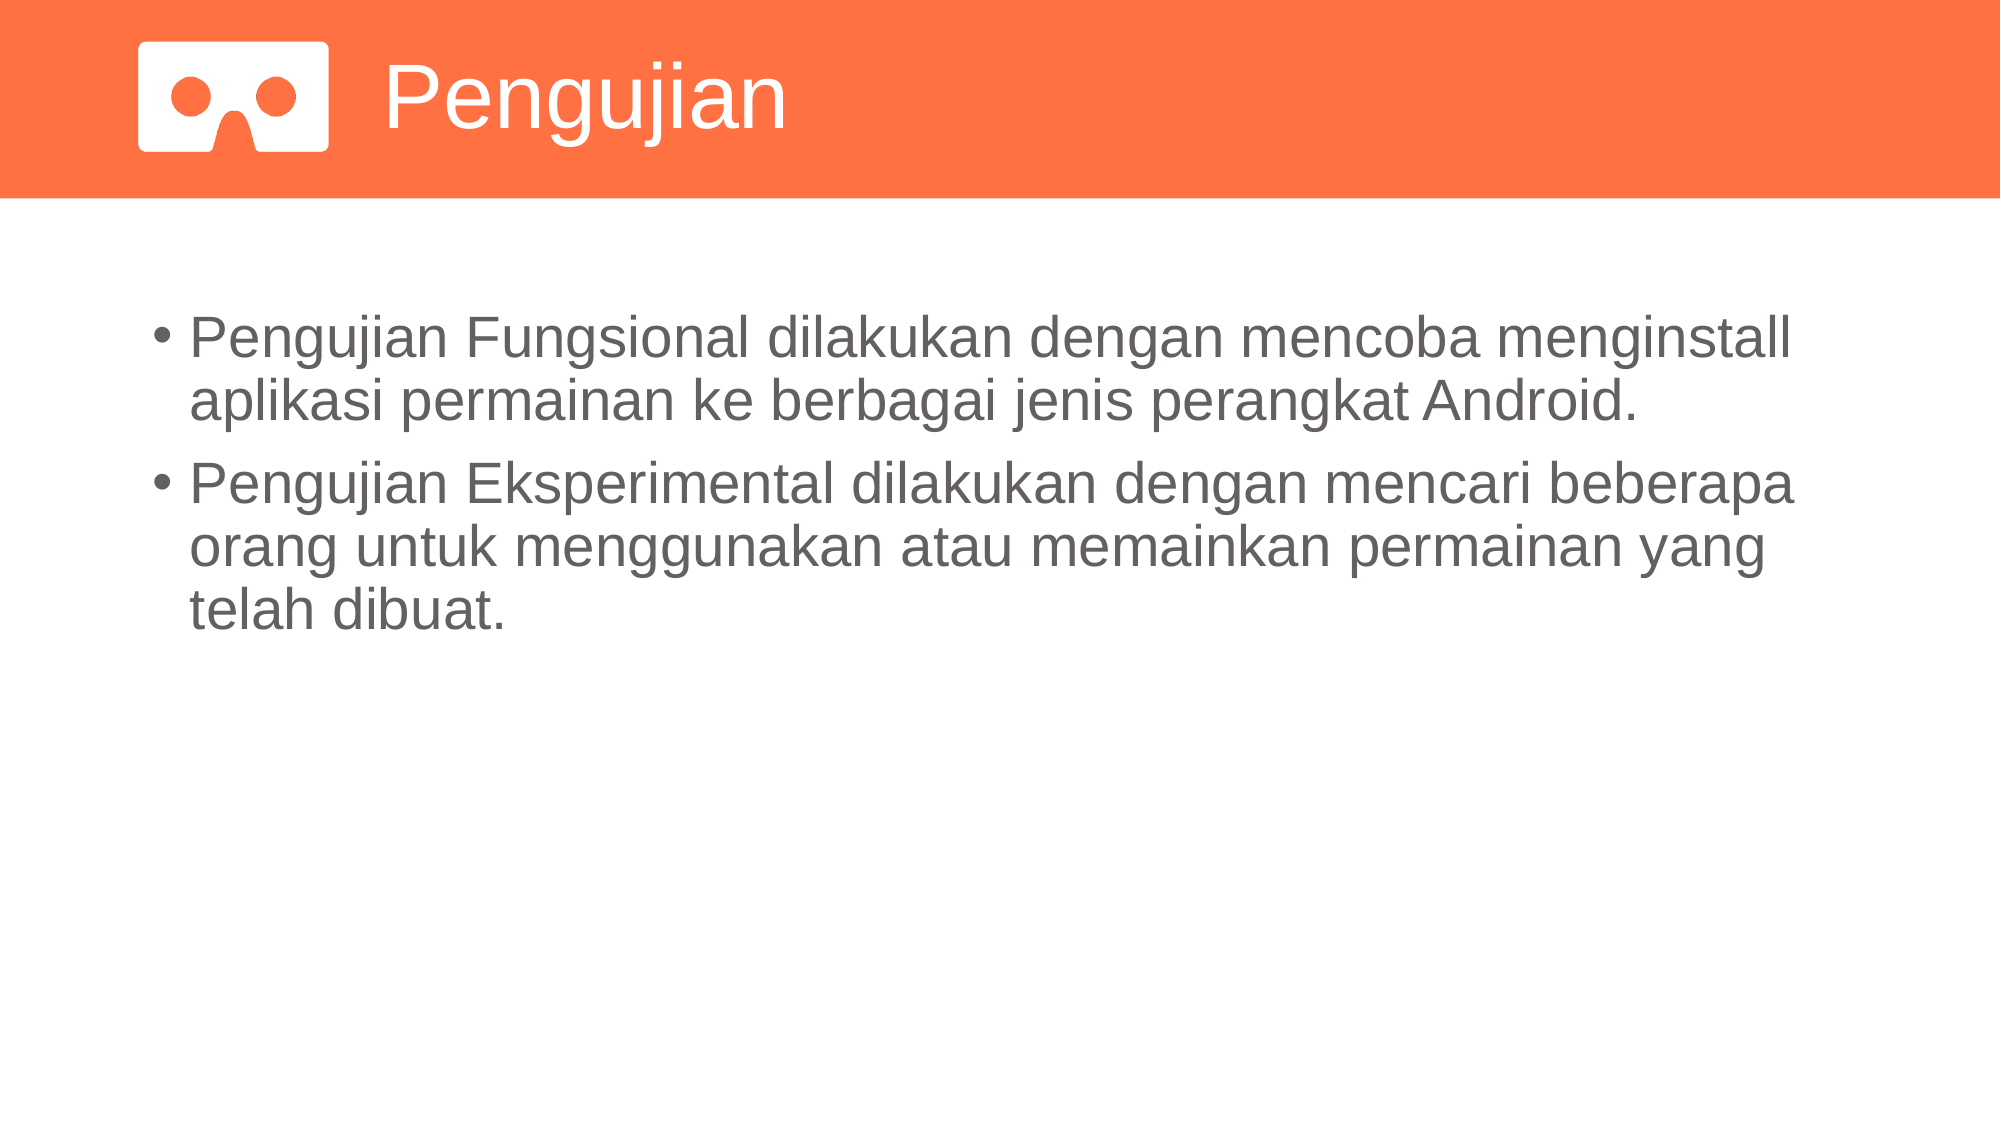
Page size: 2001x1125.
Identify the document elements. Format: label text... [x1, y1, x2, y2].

picture [137, 40, 329, 153]
title Pengujian [367, 5, 1863, 194]
list Pengujian Fungsional dilakukan dengan mencoba menginstall aplikasi permainan ke berbagai jenis perangkat Android. Pengujian Eksperimental dilakukan dengan mencari beberapa orang untuk menggunakan atau memainkan permainan yang telah dibuat. [137, 299, 1863, 1014]
text_box [0, 0, 2000, 199]
